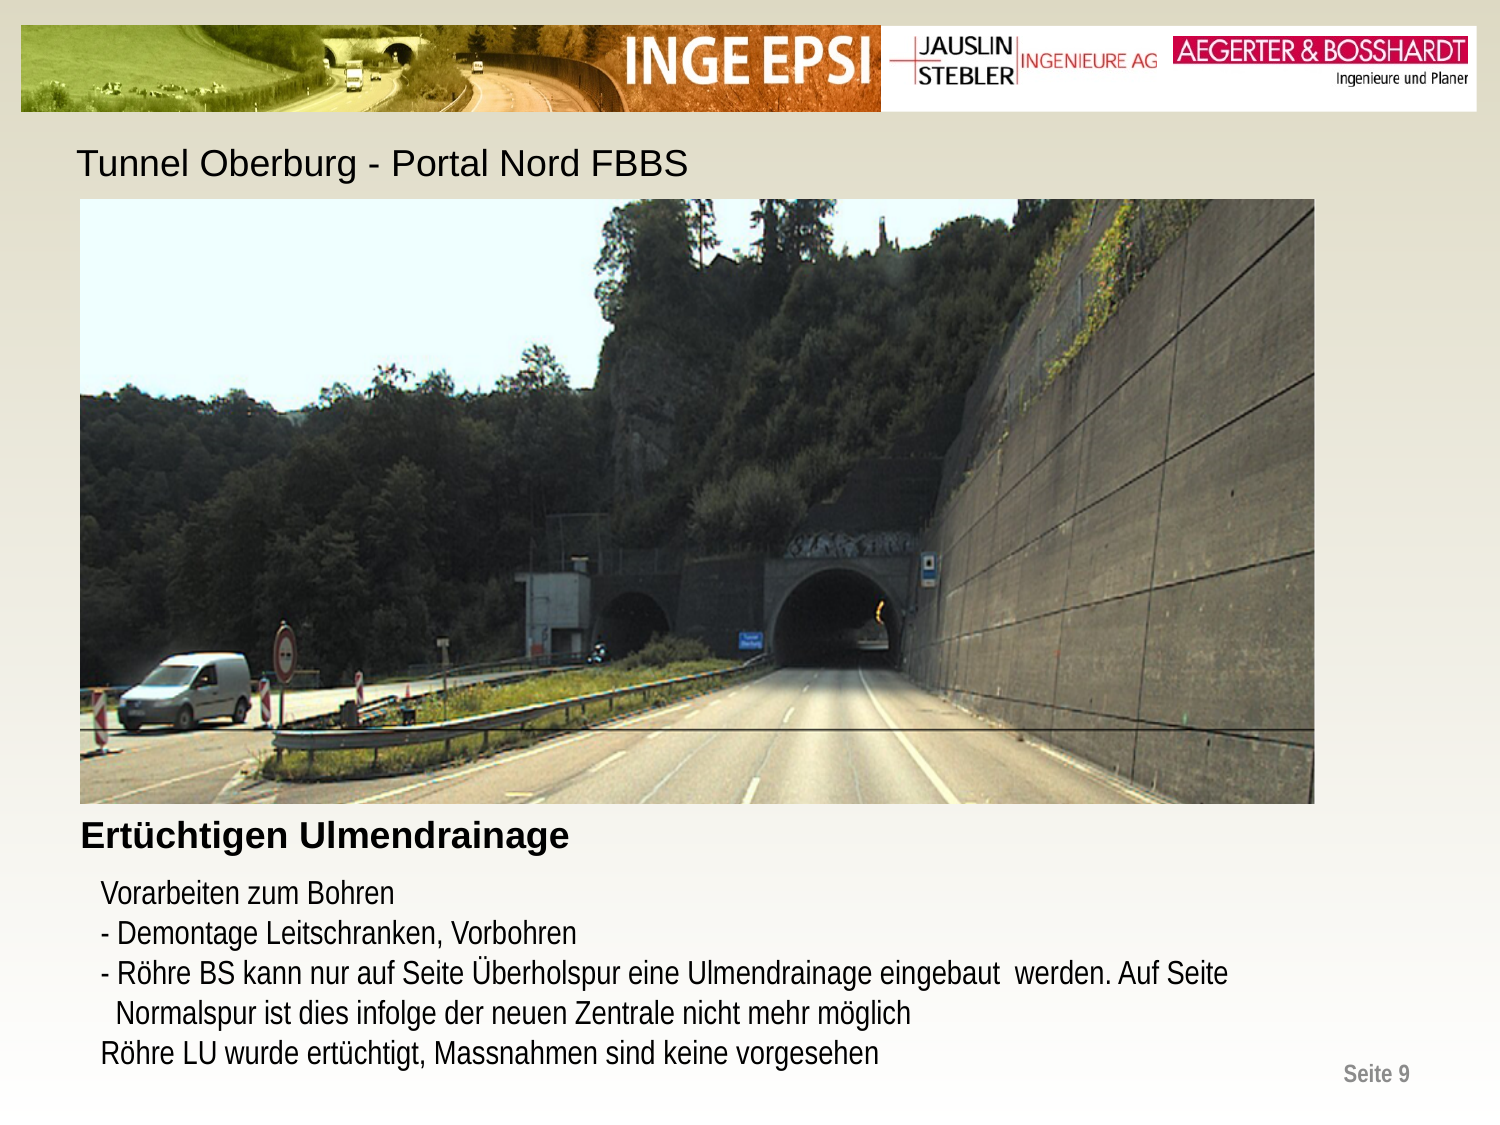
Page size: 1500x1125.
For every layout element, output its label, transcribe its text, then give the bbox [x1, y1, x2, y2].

slide_number Seite 9 [1346, 1042, 1425, 1103]
text_box Tunnel Oberburg - Portal Nord FBBS [61, 131, 812, 191]
picture [889, 36, 1157, 85]
picture [1173, 36, 1468, 87]
text_box Ertüchtigen Ulmendrainage [65, 803, 650, 864]
picture [79, 199, 1316, 804]
picture [21, 25, 881, 112]
text_box Vorarbeiten zum Bohren - Demontage Leitschranken, Vorbohren - Röhre BS kann nur auf Seite Überholspur eine Ulmendrainage eingebaut werden. Auf Seite Normalspur ist dies infolge der neuen Zentrale nicht mehr möglich Röhre LU wurde ertüchtigt, Massnahmen sind keine vorgesehen [85, 863, 1346, 1119]
